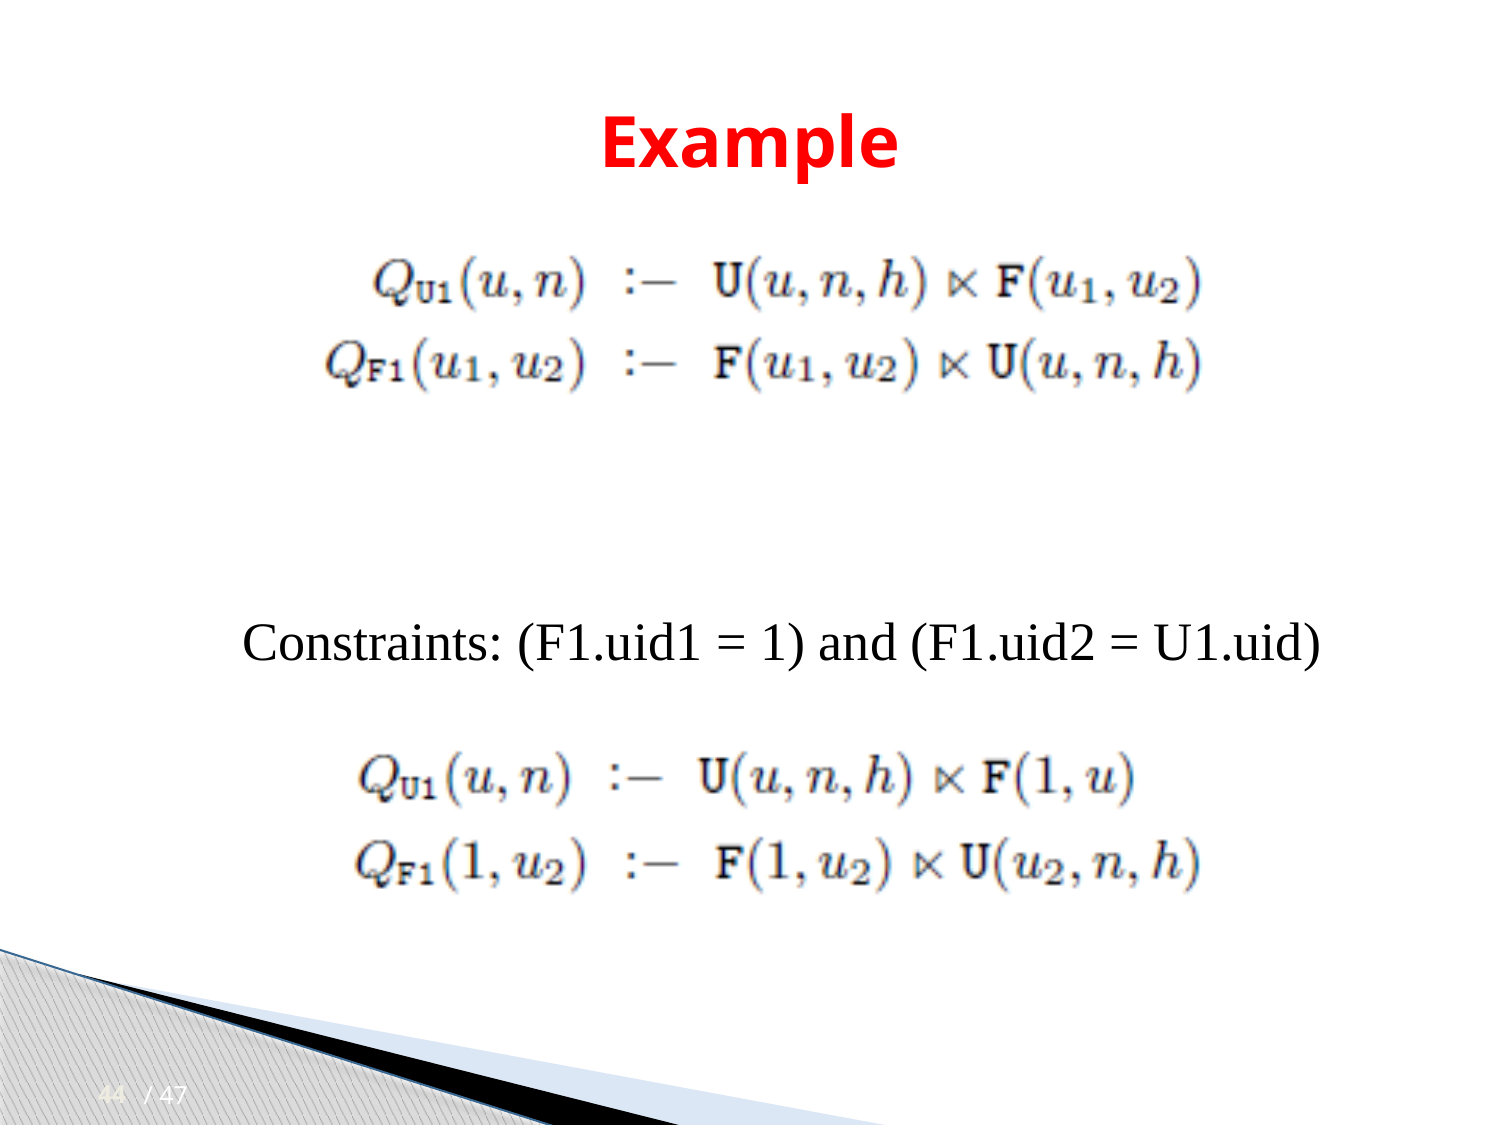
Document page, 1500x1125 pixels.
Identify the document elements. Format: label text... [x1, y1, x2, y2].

picture [268, 232, 1232, 421]
title Example [75, 45, 1425, 233]
list Constraints: (F1.uid1 = 1) and (F1.uid2 = U1.uid) [75, 243, 1425, 986]
slide_number 44 [75, 1065, 150, 1125]
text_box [322, 721, 1232, 912]
